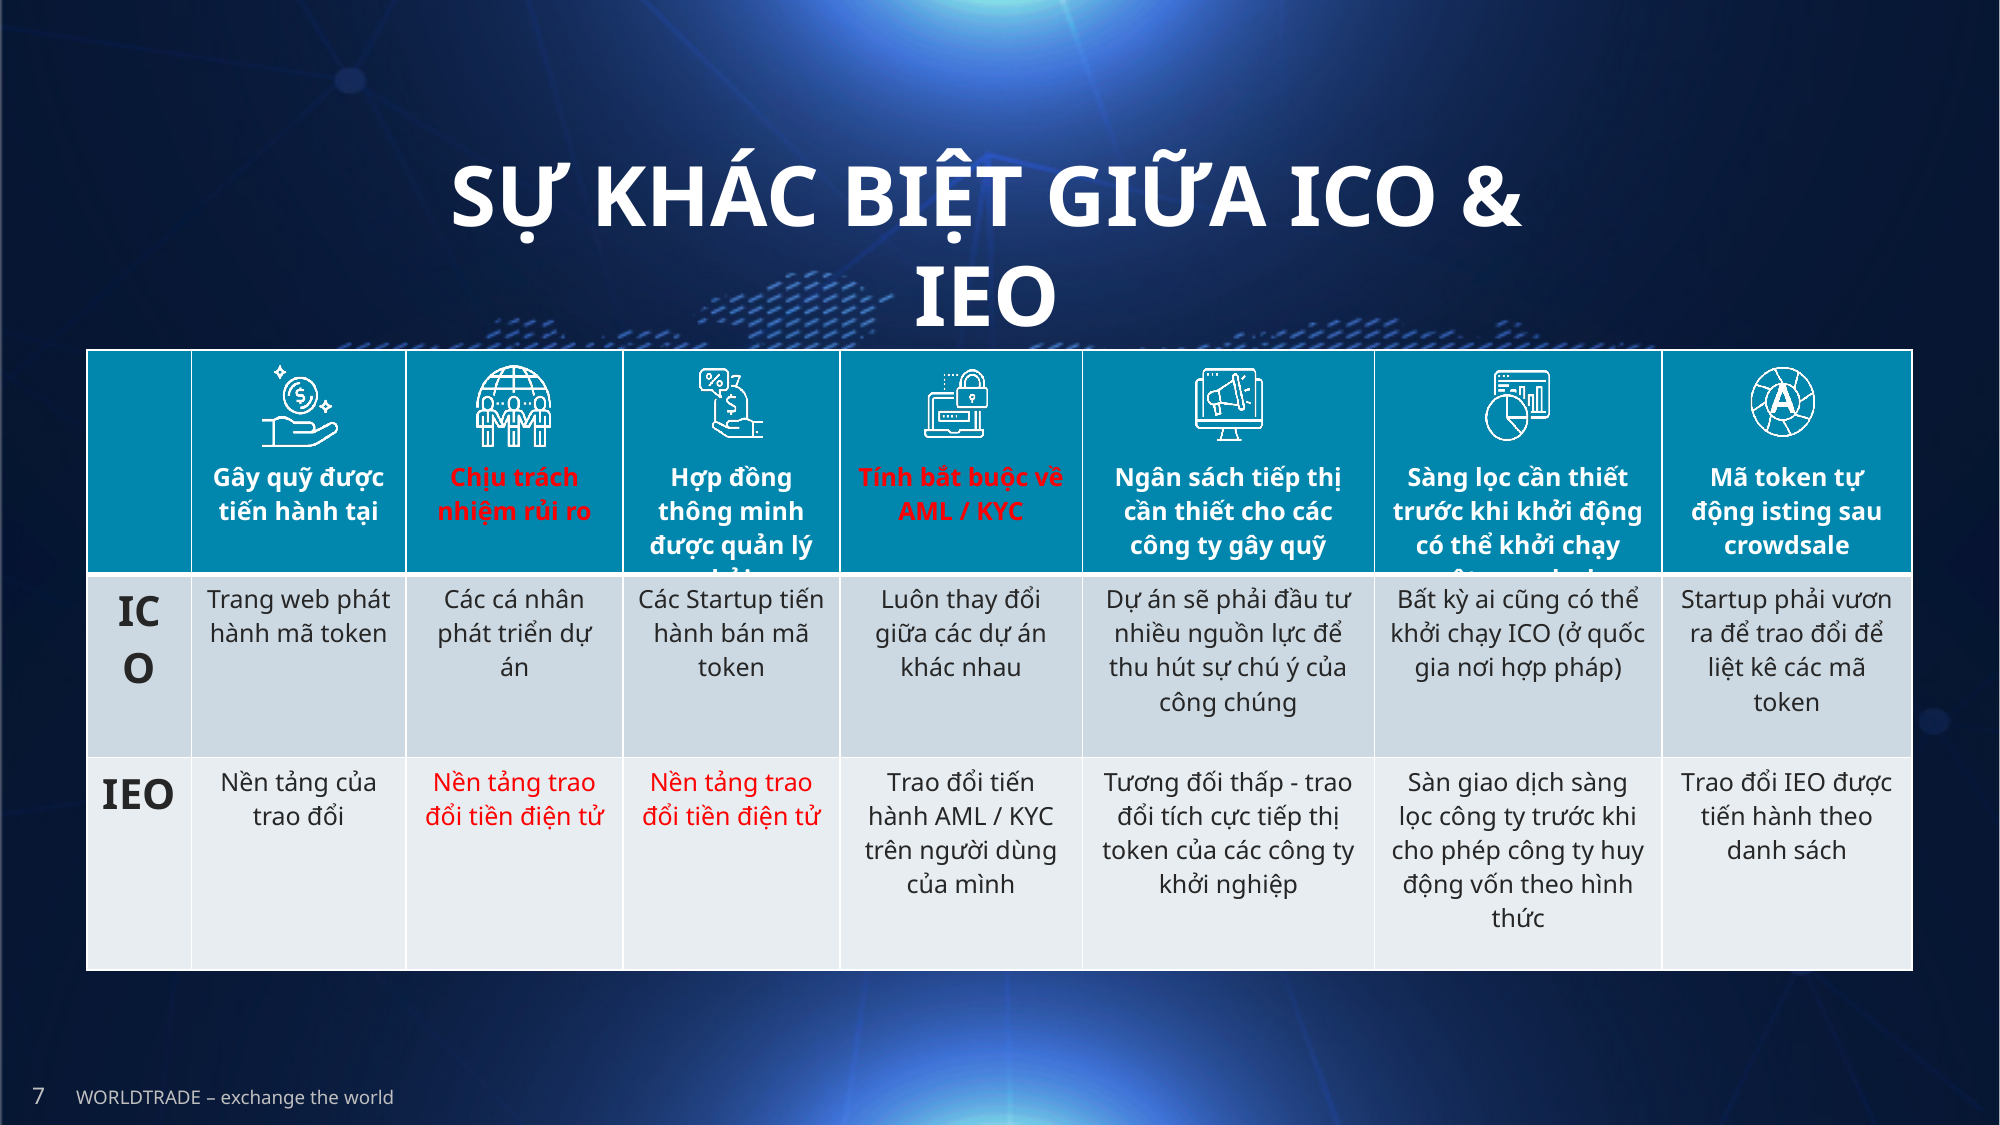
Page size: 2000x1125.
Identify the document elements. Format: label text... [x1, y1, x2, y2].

table_header Gây quỹ được tiến hành tại [192, 351, 405, 572]
table_header Ngân sách tiếp thị cần thiết cho các công ty gây quỹ [1083, 351, 1374, 572]
table_header Chịu trách nhiệm rủi ro [407, 351, 622, 572]
table_header Mã token tự động isting sau crowdsale [1663, 351, 1911, 572]
table_cell Luôn thay đổi giữa các dự án khác nhau [841, 577, 1082, 757]
table_cell Trang web phát hành mã token [192, 577, 405, 757]
table_cell Nền tảng của trao đổi [192, 758, 405, 969]
table_cell Nền tảng trao đổi tiền điện tử [624, 758, 839, 969]
table_cell Sàn giao dịch sàng lọc công ty trước khi cho phép công ty huy động vốn theo hình thức [1375, 758, 1661, 969]
table_cell Tương đối thấp - trao đổi tích cực tiếp thị token của các công ty khởi nghiệp [1083, 758, 1374, 969]
table_cell Nền tảng trao đổi tiền điện tử [407, 758, 622, 969]
table_cell Dự án sẽ phải đầu tư nhiều nguồn lực để thu hút sự chú ý của công chúng [1083, 577, 1374, 757]
table_header Hợp đồng thông minh được quản lý bởi [624, 351, 839, 572]
table_cell ICO [88, 577, 191, 757]
table_cell IEO [88, 758, 191, 969]
table_cell Startup phải vươn ra để trao đổi để liệt kê các mã token [1663, 577, 1911, 757]
table_cell Trao đổi tiến hành AML / KYC trên người dùng của mình [841, 758, 1082, 969]
picture [0, 0, 2000, 1125]
table_header [88, 351, 191, 572]
table_cell Các cá nhân phát triển dự án [407, 577, 622, 757]
table_header Tính bắt buộc về AML / KYC [841, 351, 1082, 572]
table_cell Trao đổi IEO được tiến hành theo danh sách [1663, 758, 1911, 969]
table_cell Các Startup tiến hành bán mã token [624, 577, 839, 757]
table_header Sàng lọc cần thiết trước khi khởi động có thể khởi chạy một crowdsale [1375, 351, 1661, 572]
table_cell Bất kỳ ai cũng có thể khởi chạy ICO (ở quốc gia nơi hợp pháp) [1375, 577, 1661, 757]
text_box SỰ KHÁC BIỆT GIỮA ICO & IEO [397, 135, 1578, 245]
